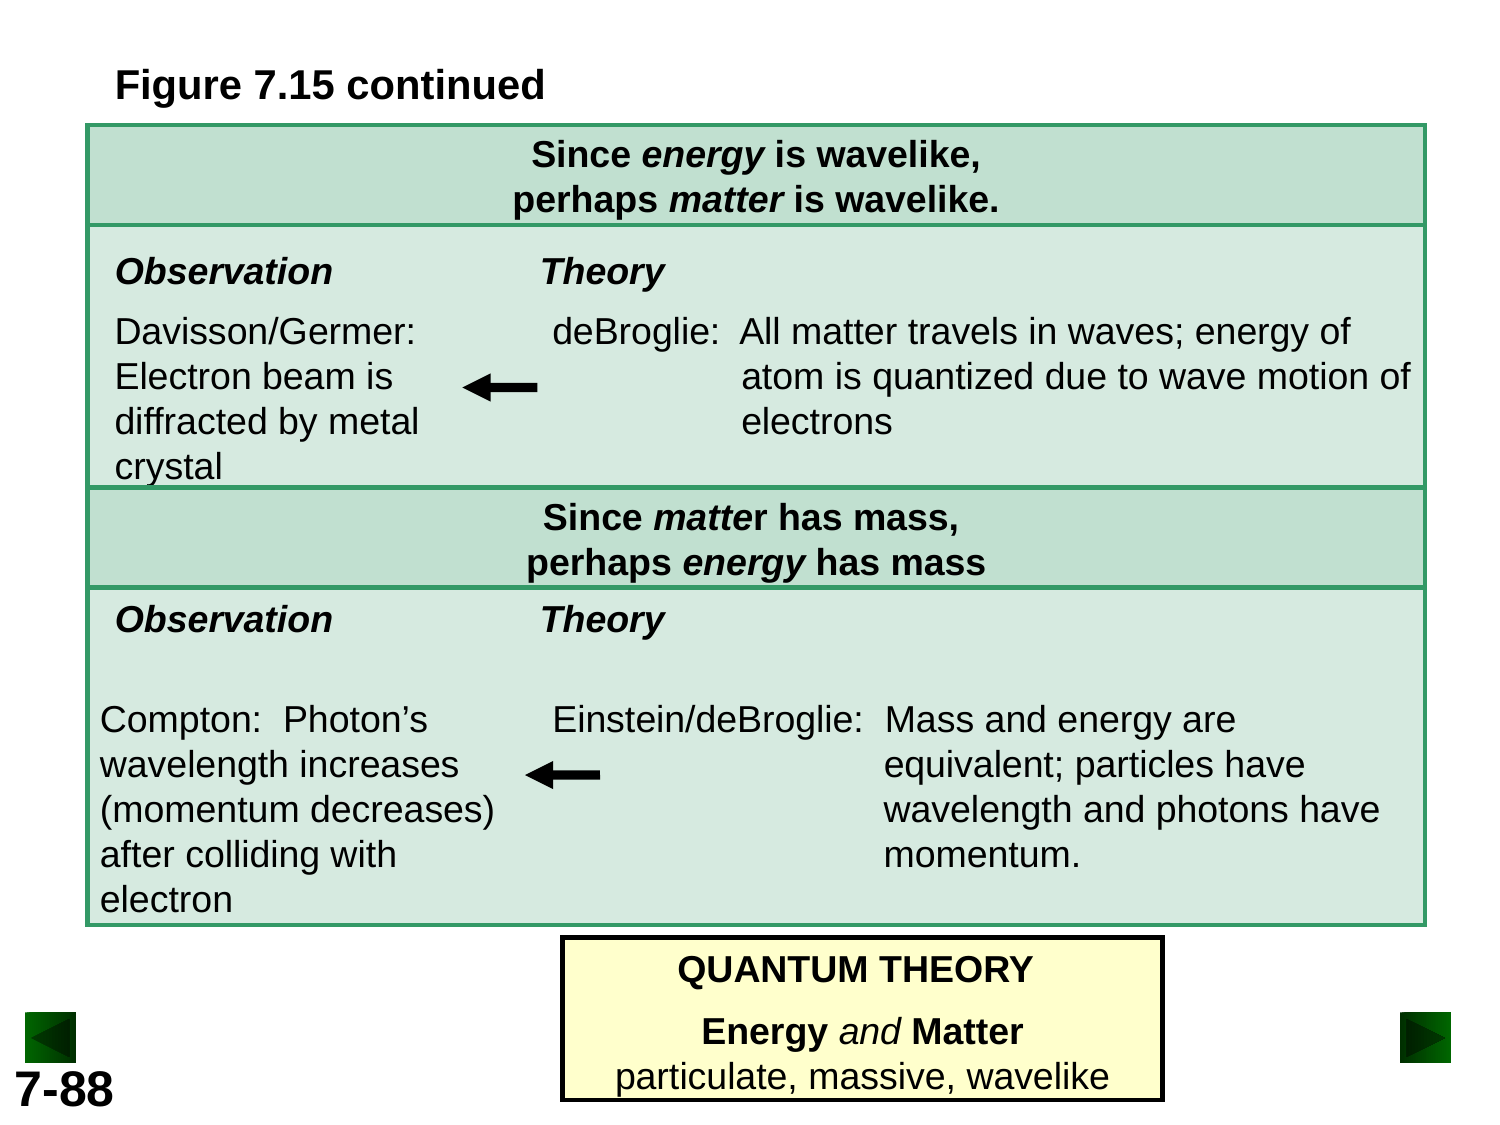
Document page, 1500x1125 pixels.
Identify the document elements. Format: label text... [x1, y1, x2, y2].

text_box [87, 124, 1438, 487]
text_box Figure 7.15 continued [99, 50, 600, 115]
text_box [87, 487, 1438, 929]
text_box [562, 937, 1163, 1106]
